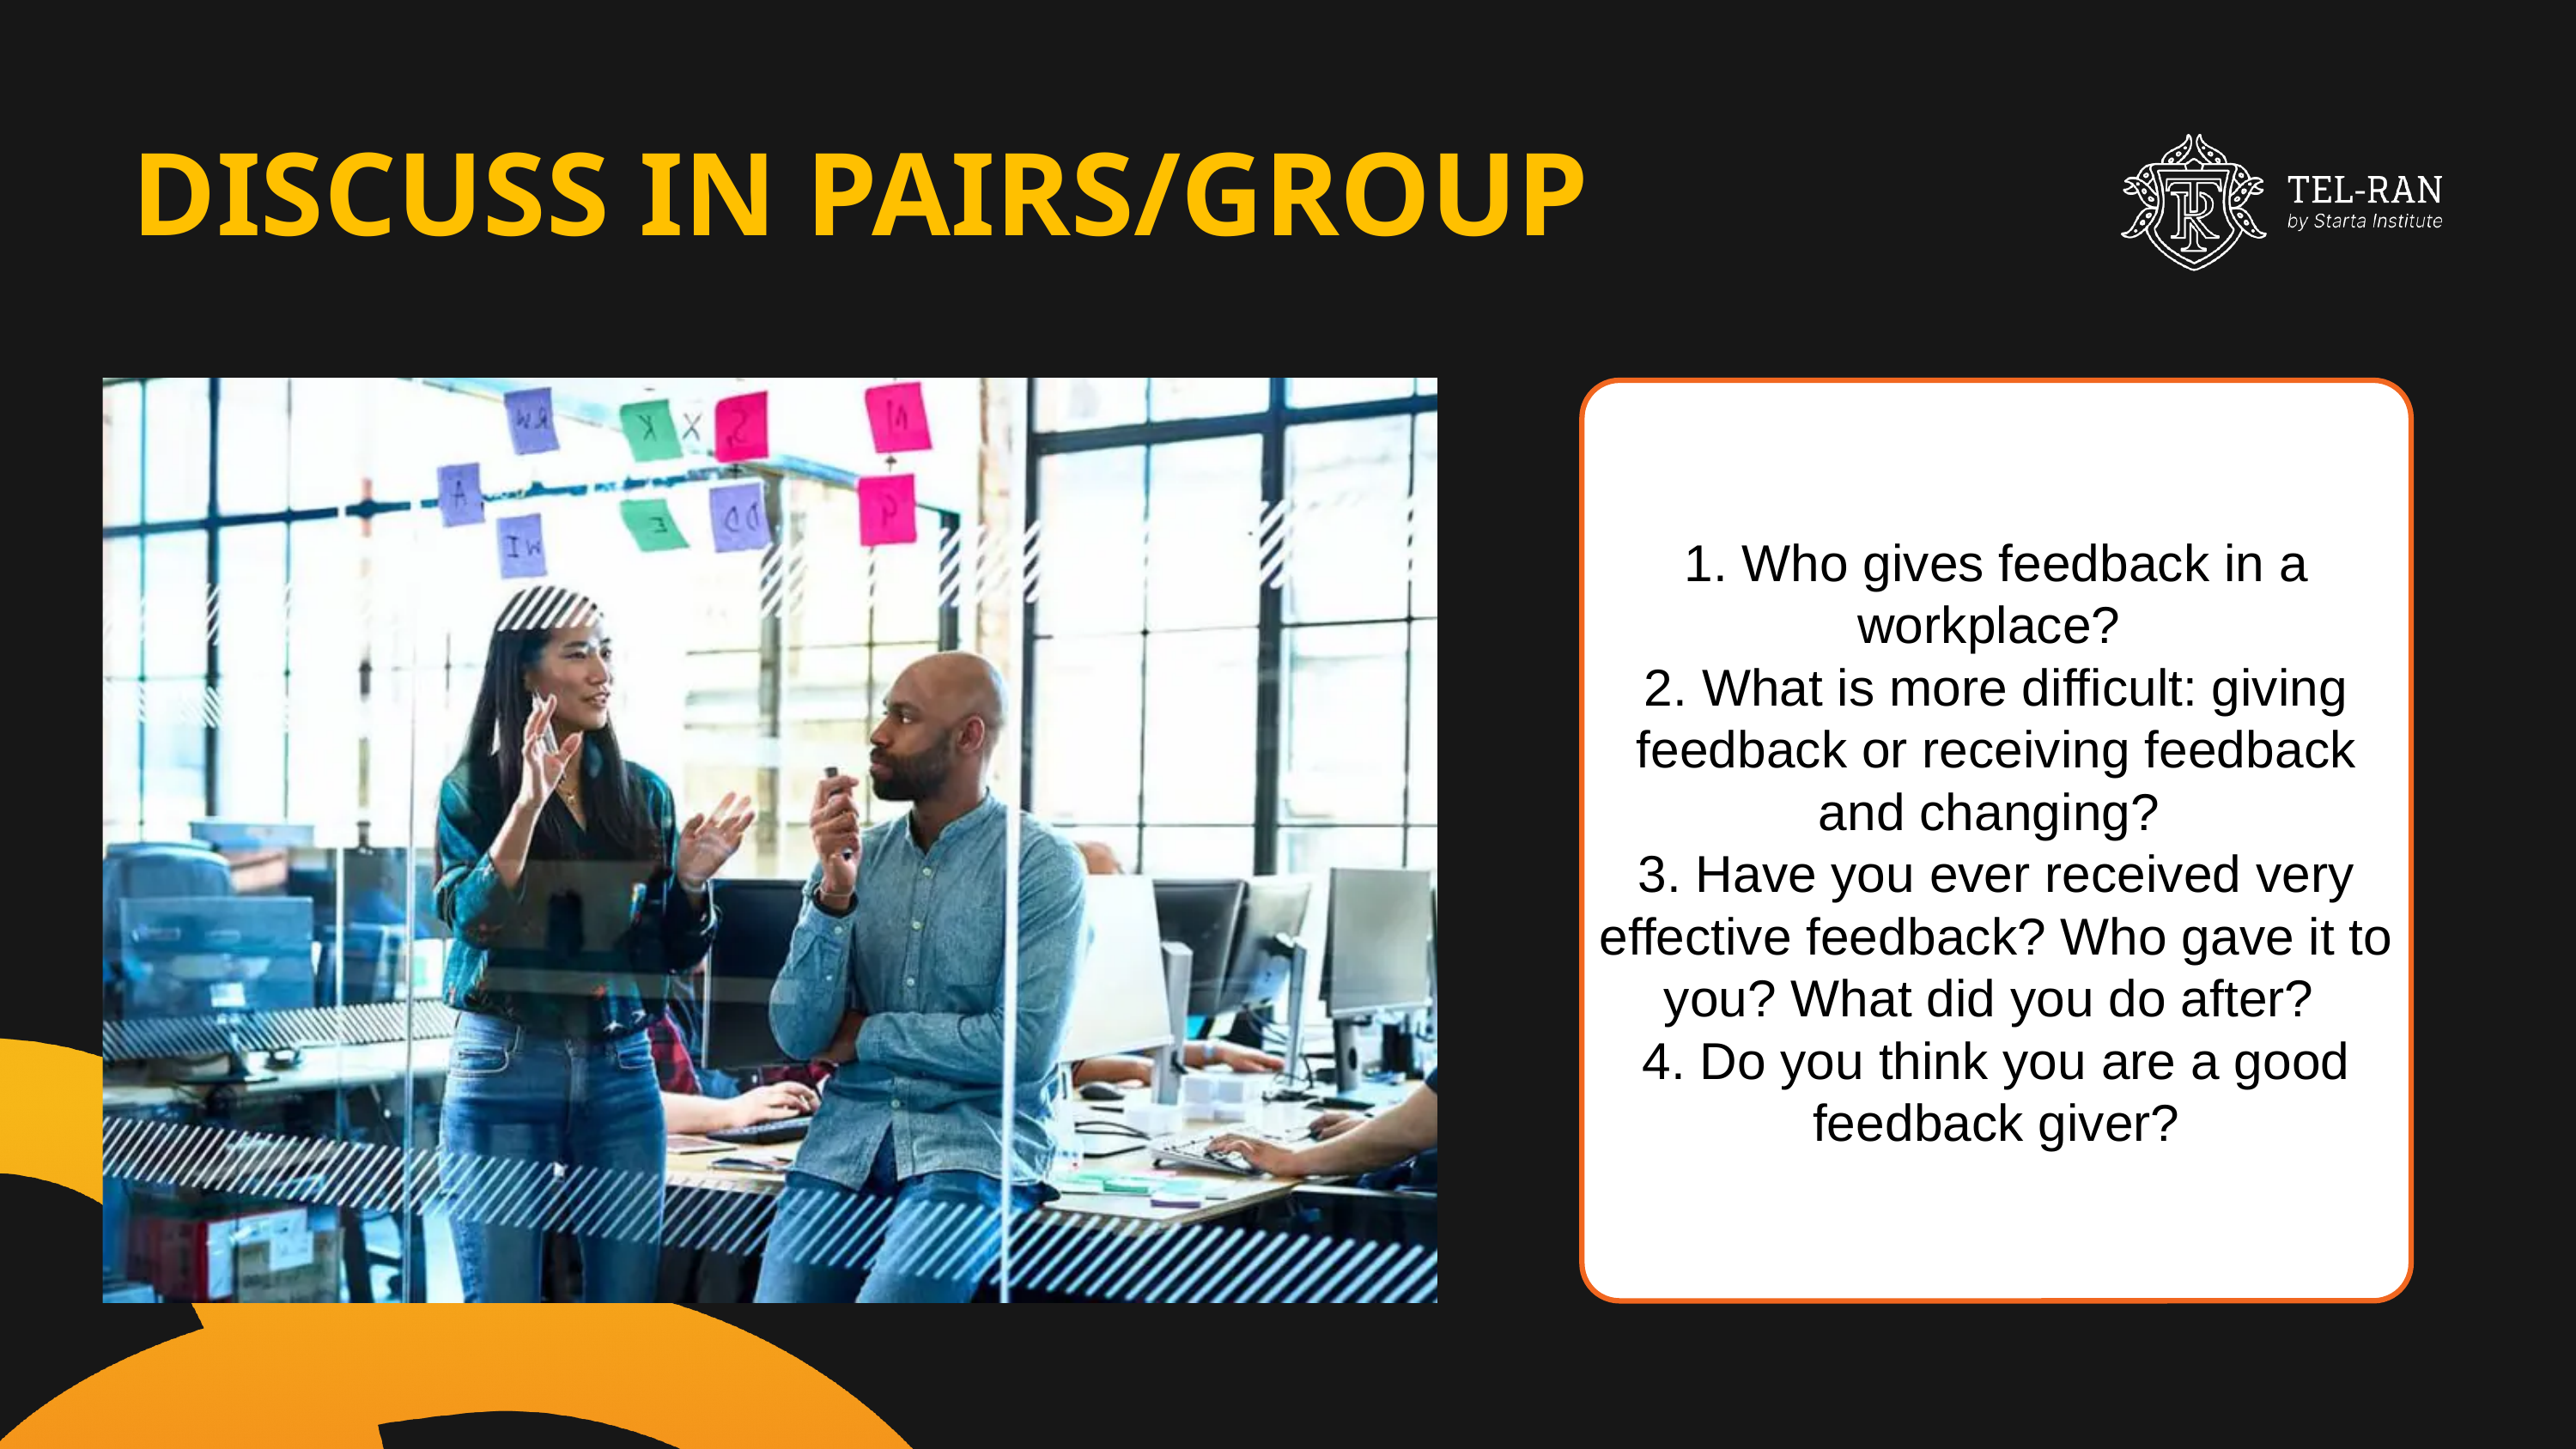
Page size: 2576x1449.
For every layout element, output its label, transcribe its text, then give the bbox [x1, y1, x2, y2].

picture [2121, 133, 2442, 272]
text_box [1582, 379, 2412, 1301]
picture [0, 378, 1438, 1449]
text_box DISCUSS IN PAIRS/GROUP [131, 136, 1855, 261]
